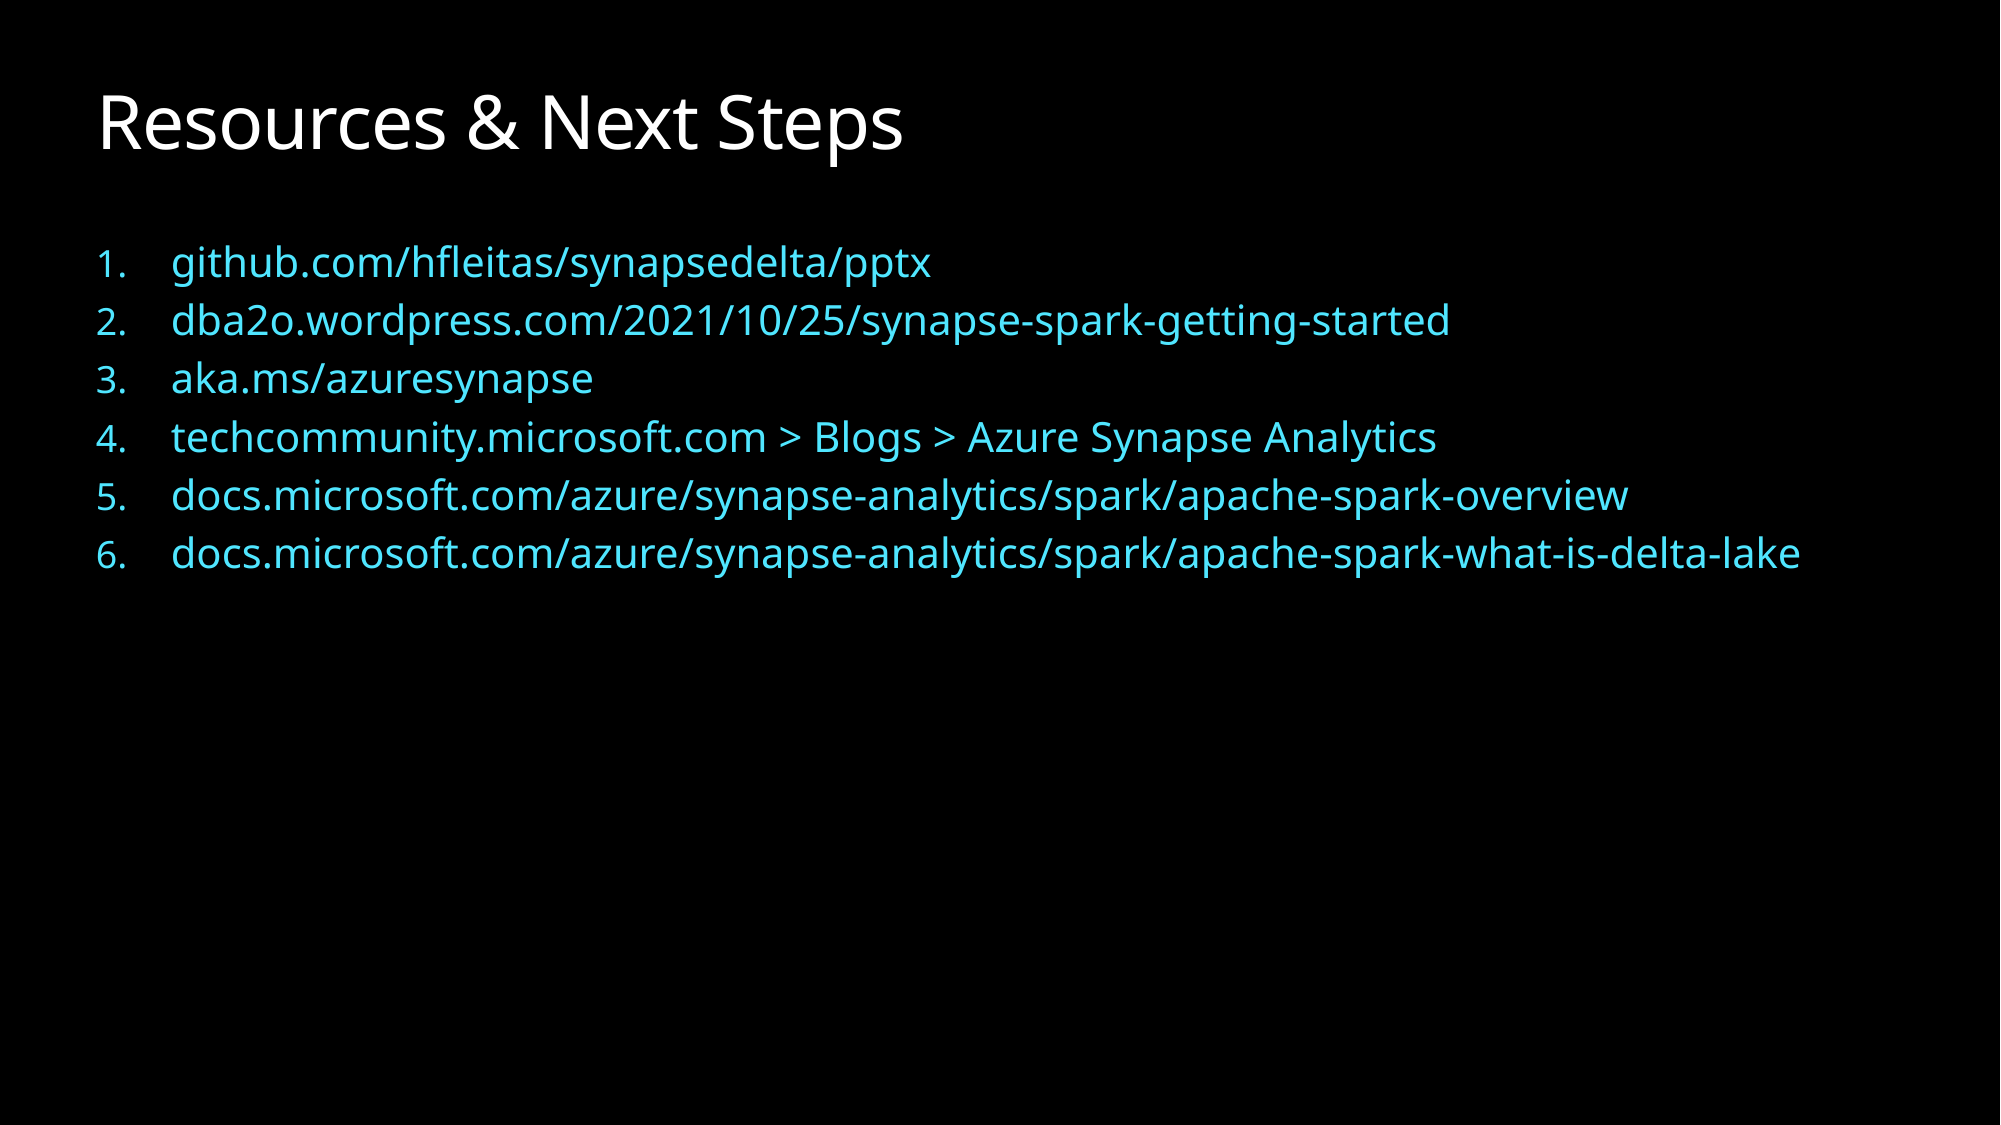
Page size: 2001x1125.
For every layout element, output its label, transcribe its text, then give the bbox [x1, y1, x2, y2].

list github.com/hfleitas/synapsedelta/pptx dba2o.wordpress.com/2021/10/25/synapse-spark-getting-started aka.ms/azuresynapse techcommunity.microsoft.com > Blogs > Azure Synapse Analytics docs.microsoft.com/azure/synapse-analytics/spark/apache-spark-overview docs.microsoft.com/azure/synapse-analytics/spark/apache-spark-what-is-delta-lake [95, 235, 1904, 650]
title Resources & Next Steps [96, 75, 1904, 166]
